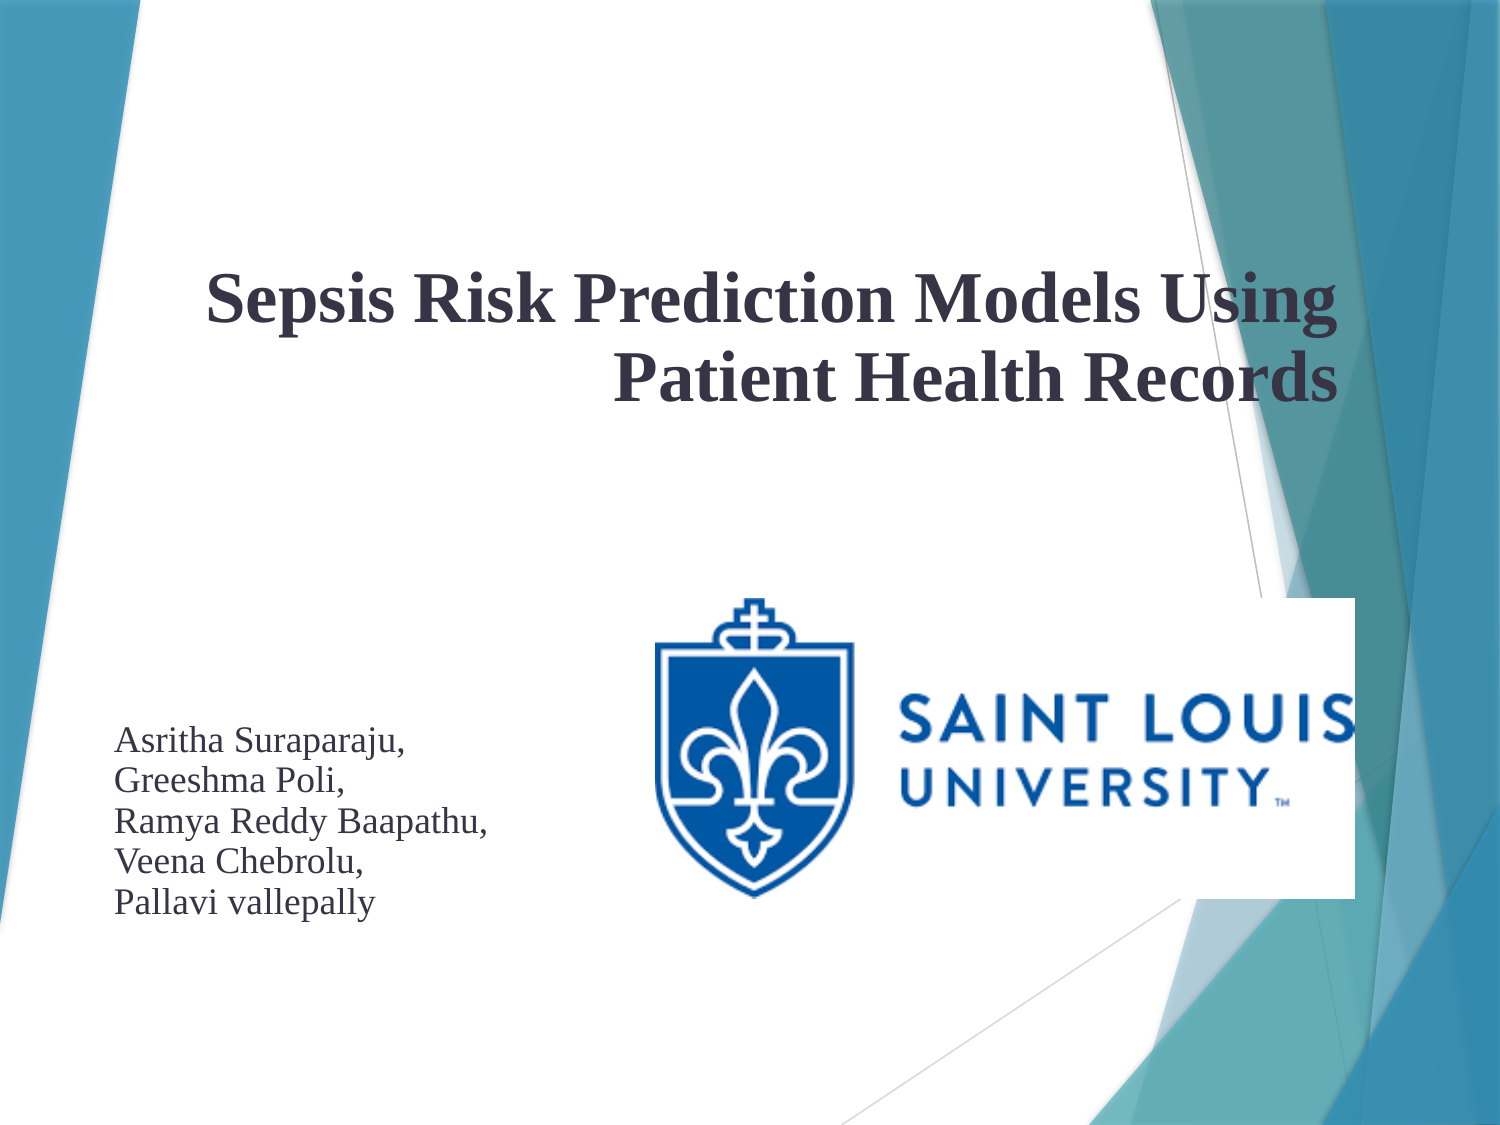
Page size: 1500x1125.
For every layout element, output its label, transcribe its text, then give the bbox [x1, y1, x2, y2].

subtitle Asritha Suraparaju, Greeshma Poli, Ramya Reddy Baapathu, Veena Chebrolu, Pallavi vallepally [98, 620, 537, 982]
picture [654, 598, 1355, 899]
title Sepsis Risk Prediction Models Using Patient Health Records [145, 206, 1355, 425]
